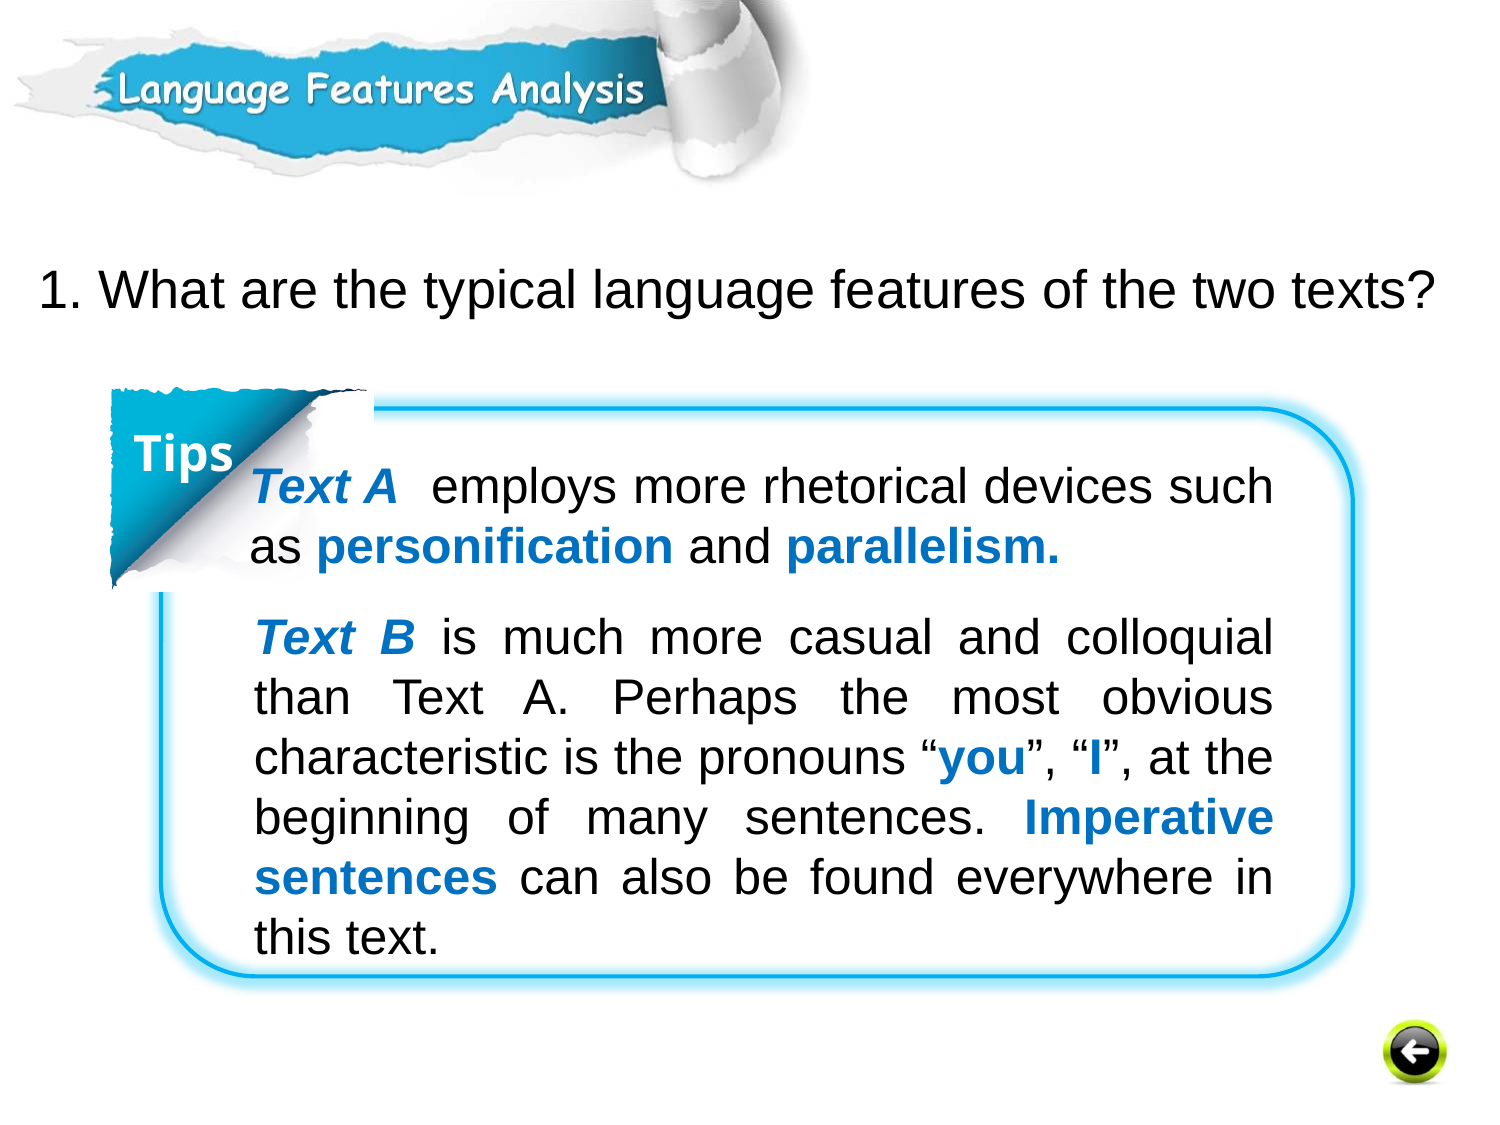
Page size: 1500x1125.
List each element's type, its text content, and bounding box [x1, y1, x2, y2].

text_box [106, 381, 1353, 977]
text_box 1. What are the typical language features of the two texts? [23, 246, 1477, 327]
picture [0, 0, 820, 198]
picture [1377, 1013, 1450, 1090]
